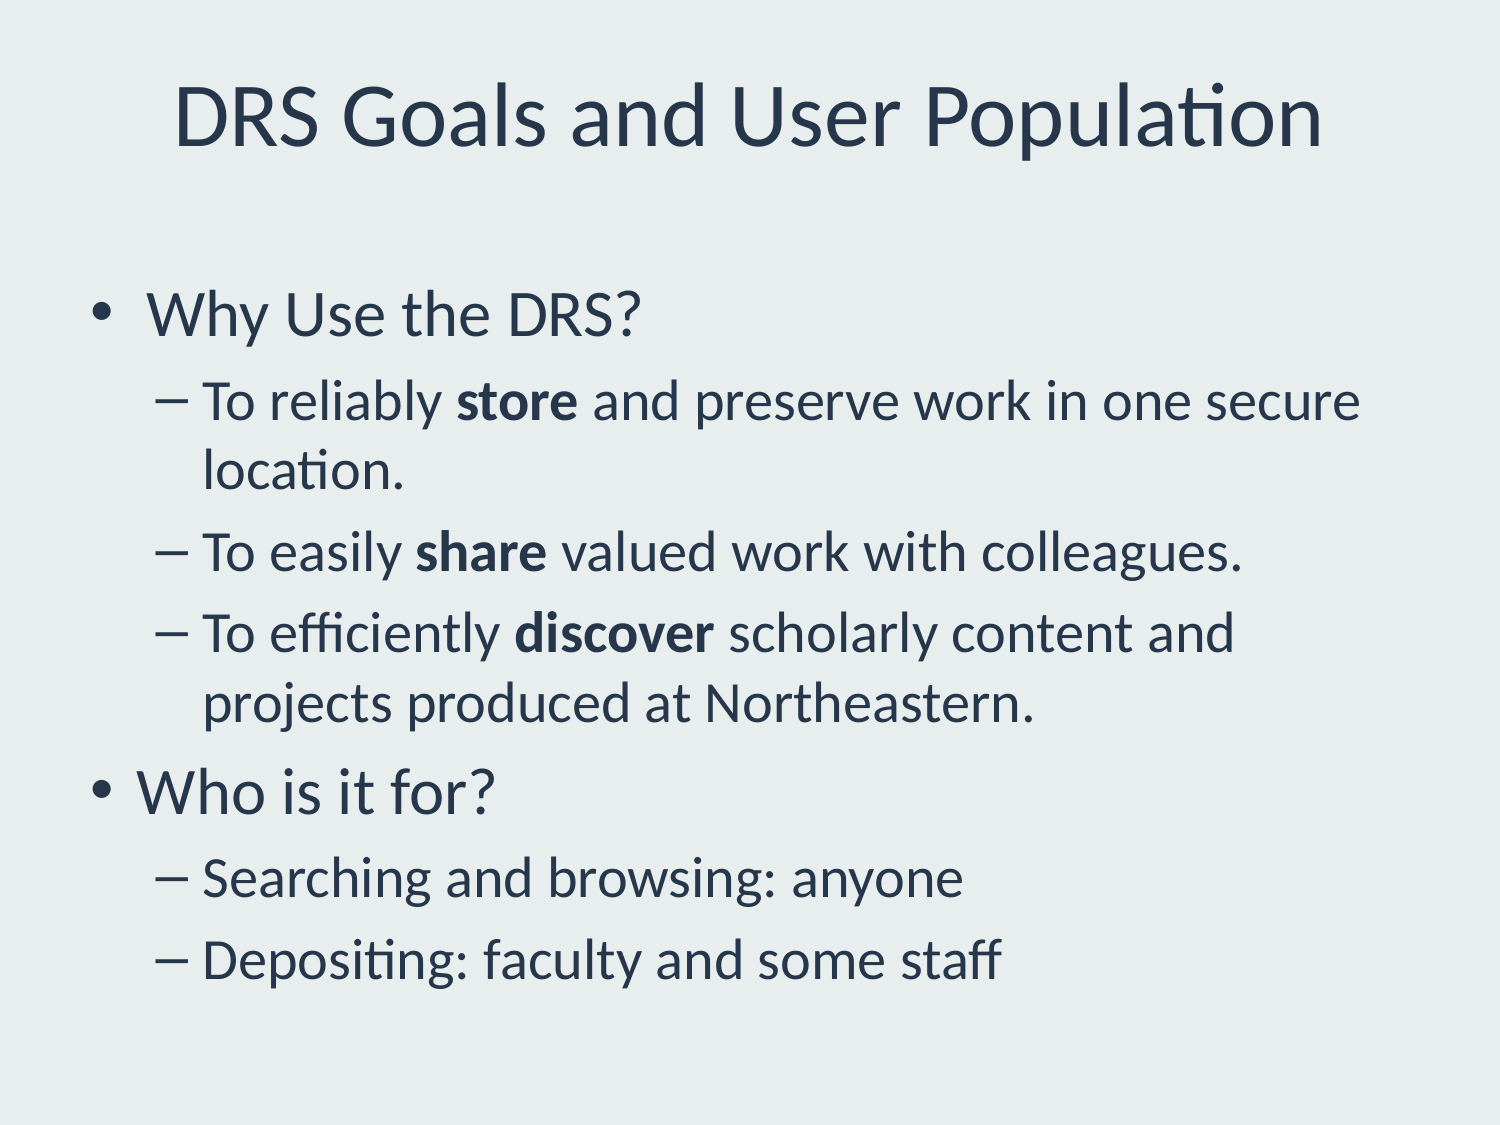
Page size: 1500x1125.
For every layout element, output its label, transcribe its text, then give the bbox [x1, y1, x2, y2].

list Why Use the DRS? To reliably store and preserve work in one secure location. To easily share valued work with colleagues. To efficiently discover scholarly content and projects produced at Northeastern. Who is it for? Searching and browsing: anyone Depositing: faculty and some staff [75, 262, 1425, 1005]
title DRS Goals and User Population [75, 16, 1425, 204]
